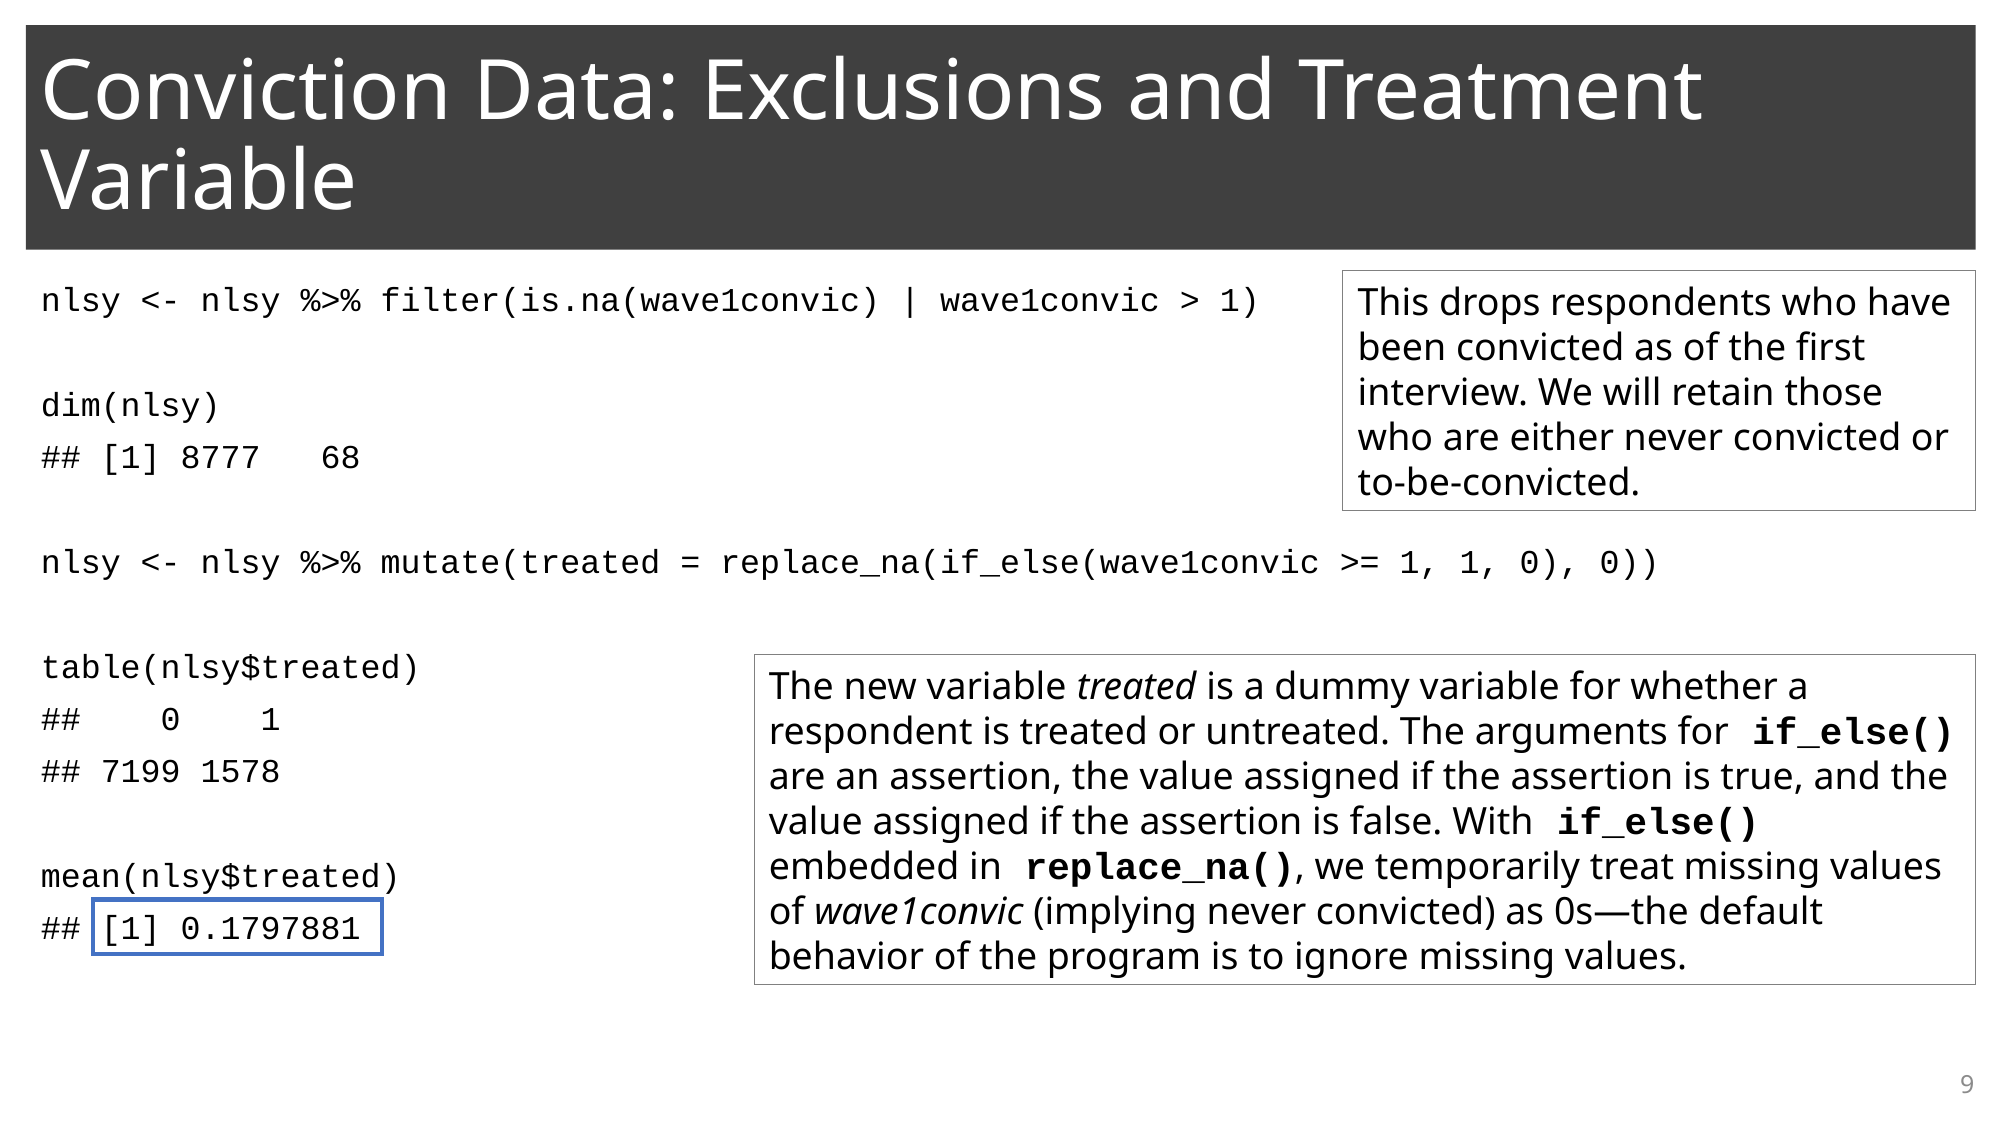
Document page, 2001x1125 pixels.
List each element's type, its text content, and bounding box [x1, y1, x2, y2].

text_box This drops respondents who have been convicted as of the first interview. We will retain those who are either never convicted or to-be-convicted. [1342, 270, 1976, 511]
text_box [92, 898, 383, 955]
text_box The new variable treated is a dummy variable for whether a respondent is treated or untreated. The arguments for if_else() are an assertion, the value assigned if the assertion is true, and the value assigned if the assertion is false. With if_else() embedded in replace_na(), we temporarily treat missing values of wave1convic (implying never convicted) as 0s—the default behavior of the program is to ignore missing values. [754, 654, 1976, 985]
list nlsy <- nlsy %>% filter(is.na(wave1convic) | wave1convic > 1) dim(nlsy) ## [1] 8777 68 nlsy <- nlsy %>% mutate(treated = replace_na(if_else(wave1convic >= 1, 1, 0), 0)) table(nlsy$treated) ## 0 1 ## 7199 1578 mean(nlsy$treated) ## [1] 0.1797881 [25, 270, 1976, 1100]
title Conviction Data: Exclusions and Treatment Variable [25, 25, 1976, 250]
slide_number 9 [1463, 1055, 1990, 1116]
